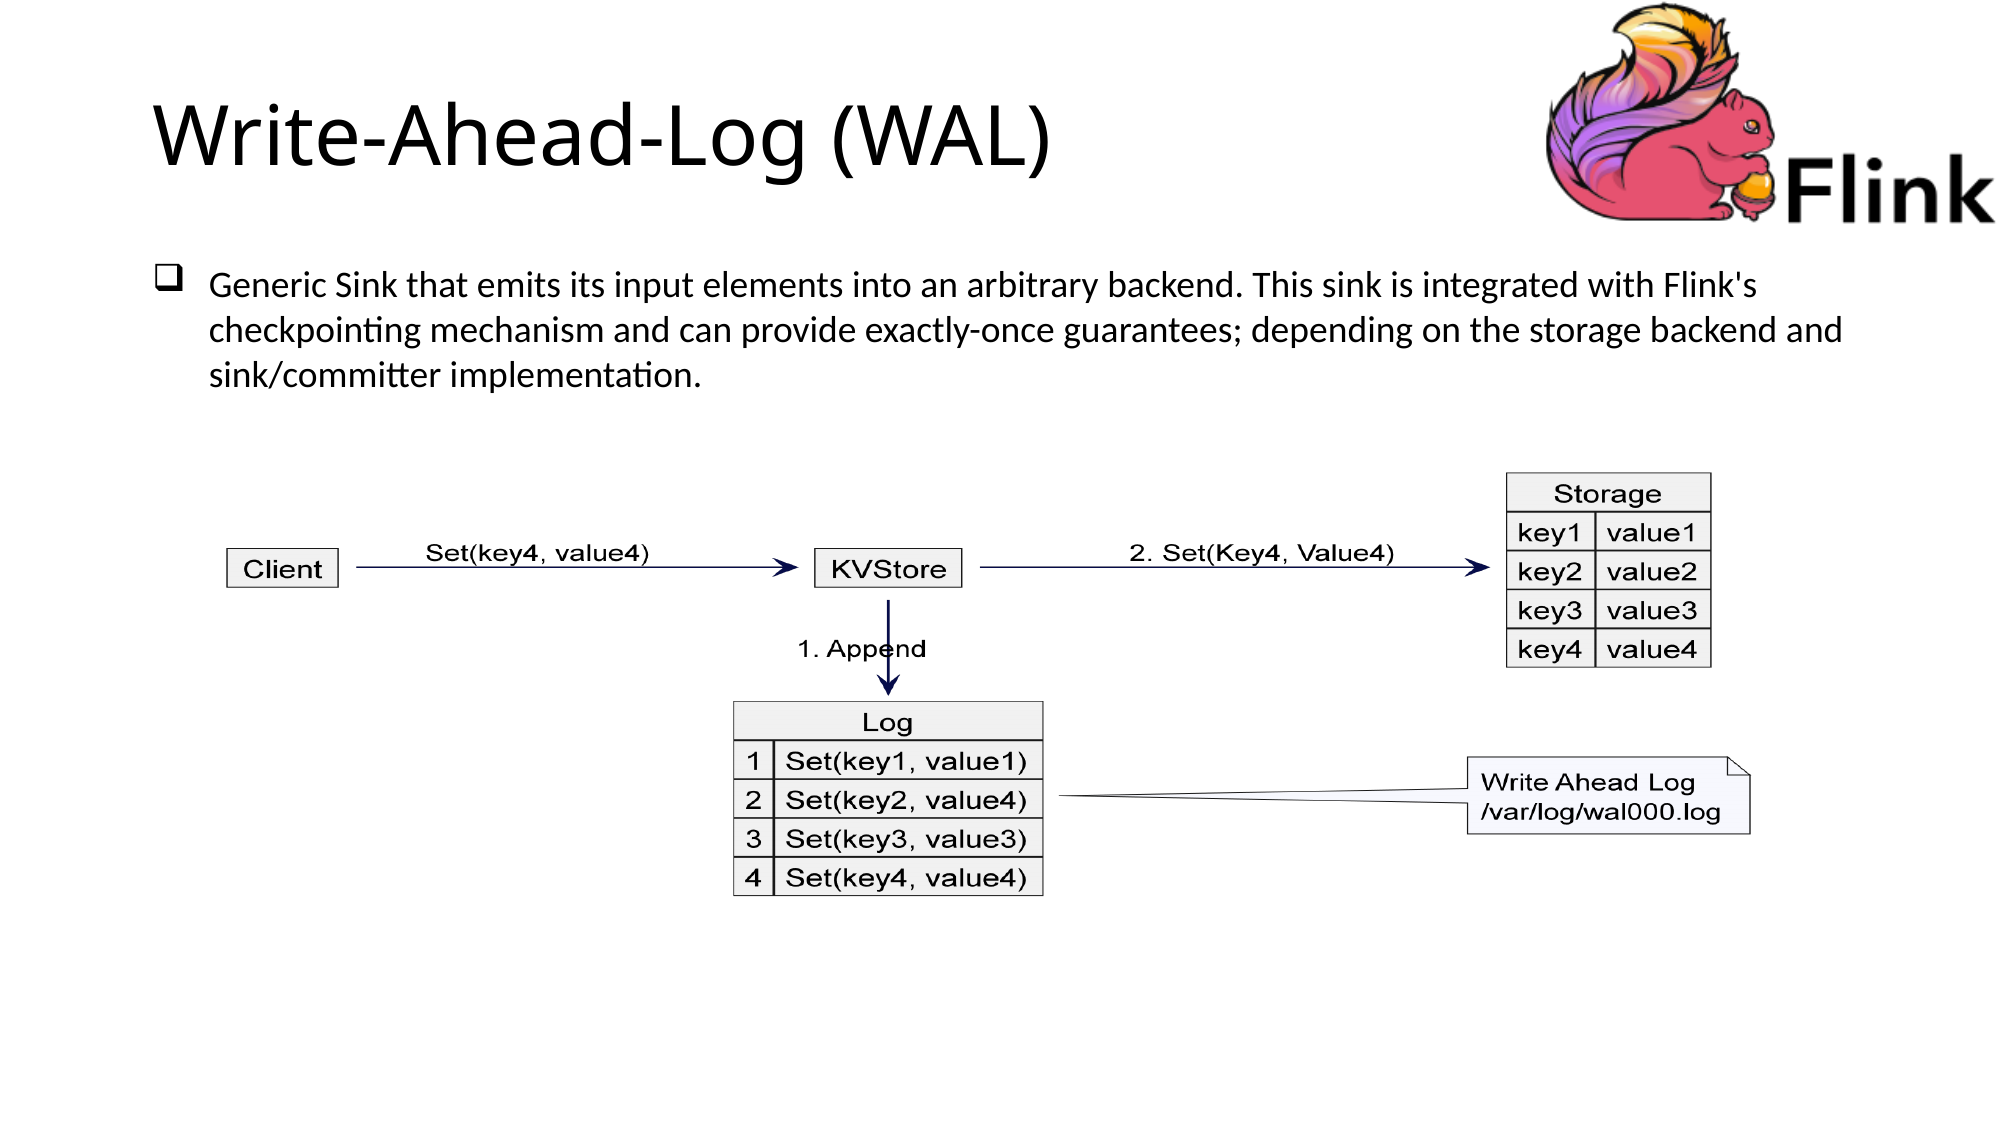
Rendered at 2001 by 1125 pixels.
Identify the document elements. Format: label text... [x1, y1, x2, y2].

picture [1545, 0, 2000, 235]
list Generic Sink that emits its input elements into an arbitrary backend. This sink is integrated with Flink's checkpointing mechanism and can provide exactly-once guarantees; depending on the storage backend and sink/committer implementation. [137, 252, 1897, 417]
title Write-Ahead-Log (WAL) [137, 59, 1545, 218]
picture [211, 460, 1765, 908]
